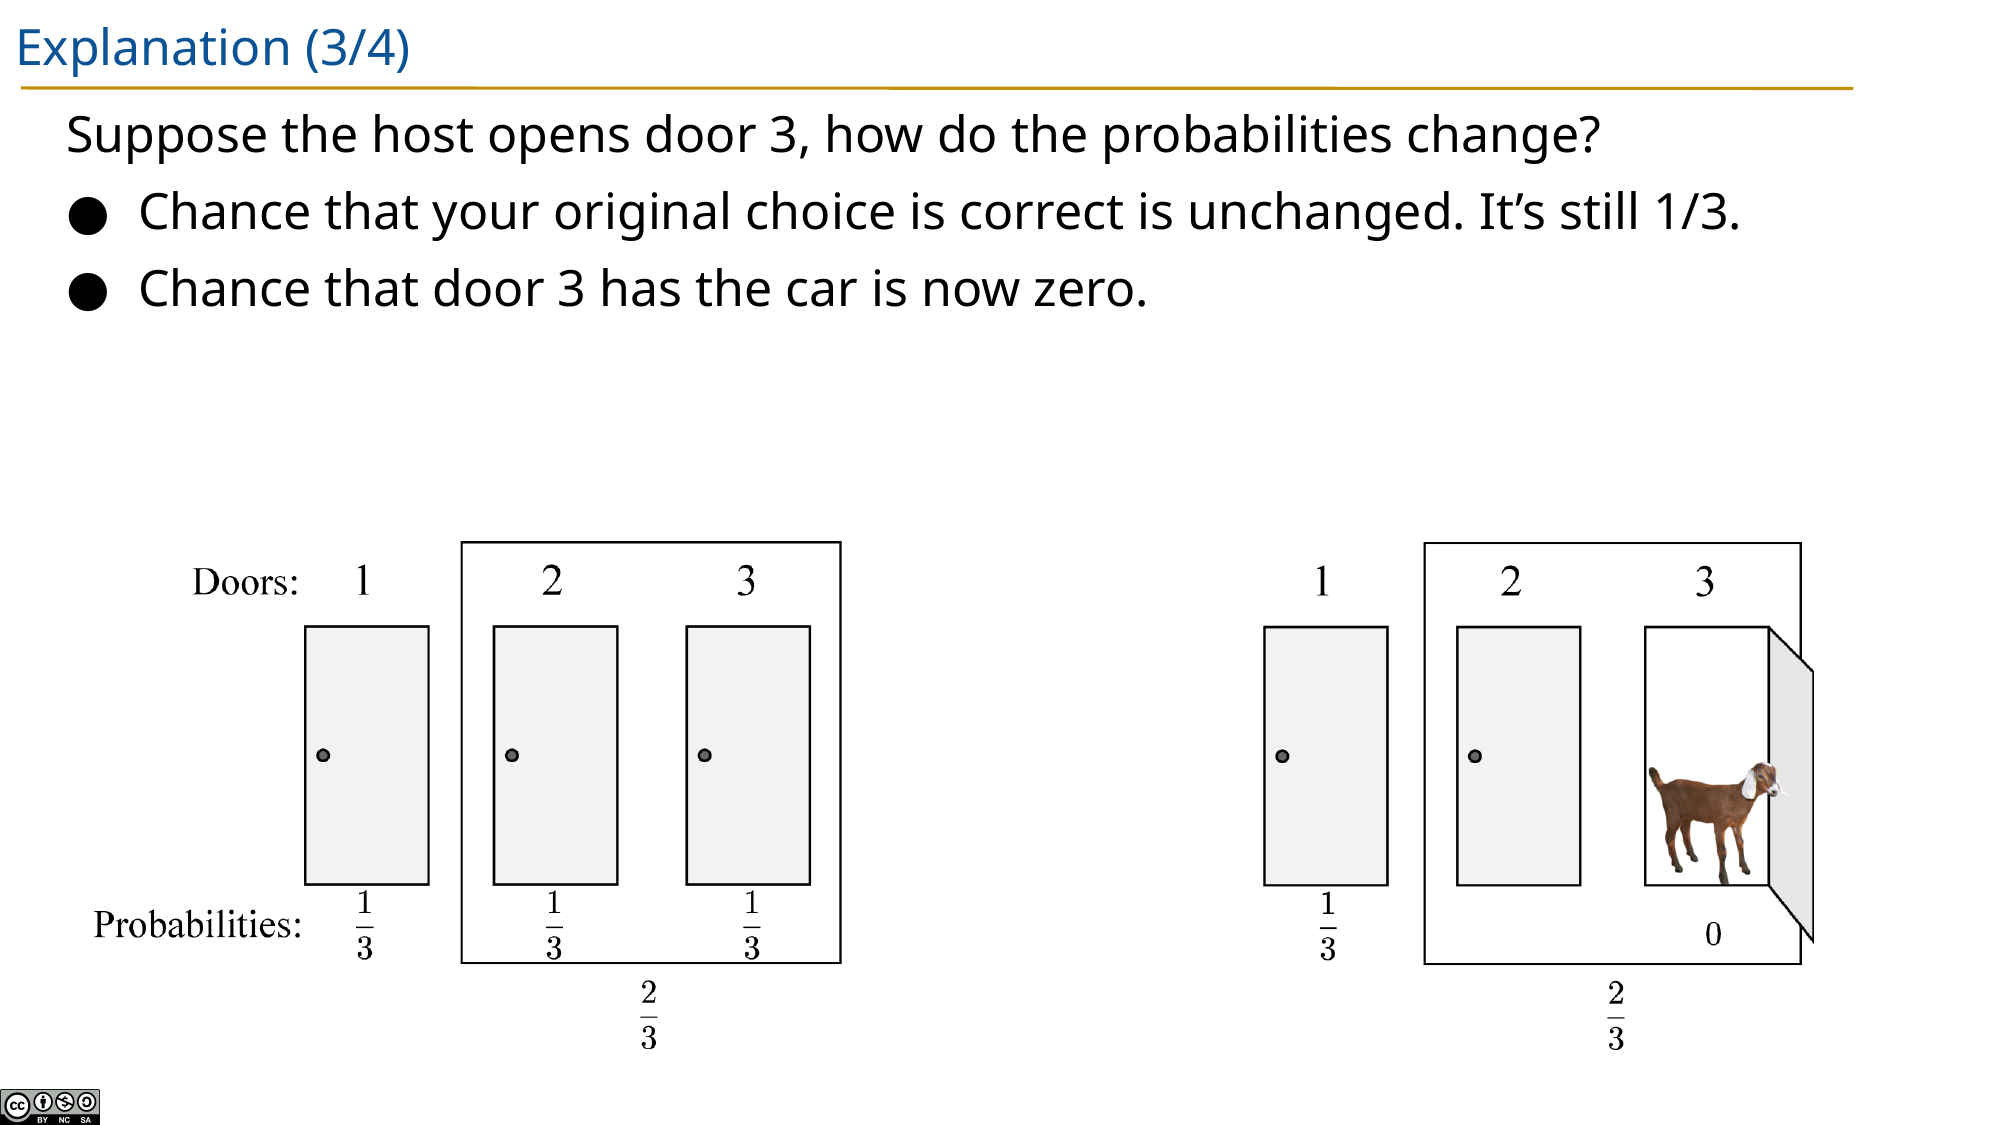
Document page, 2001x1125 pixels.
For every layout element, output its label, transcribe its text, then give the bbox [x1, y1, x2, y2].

list Suppose the host opens door 3, how do the probabilities change? Chance that your original choice is correct is unchanged. It’s still 1/3. Chance that door 3 has the car is now zero. [23, 87, 1887, 836]
picture [66, 512, 862, 1071]
picture [0, 1089, 100, 1125]
picture [1249, 535, 1838, 1063]
title Explanation (3/4) [0, 0, 1864, 87]
